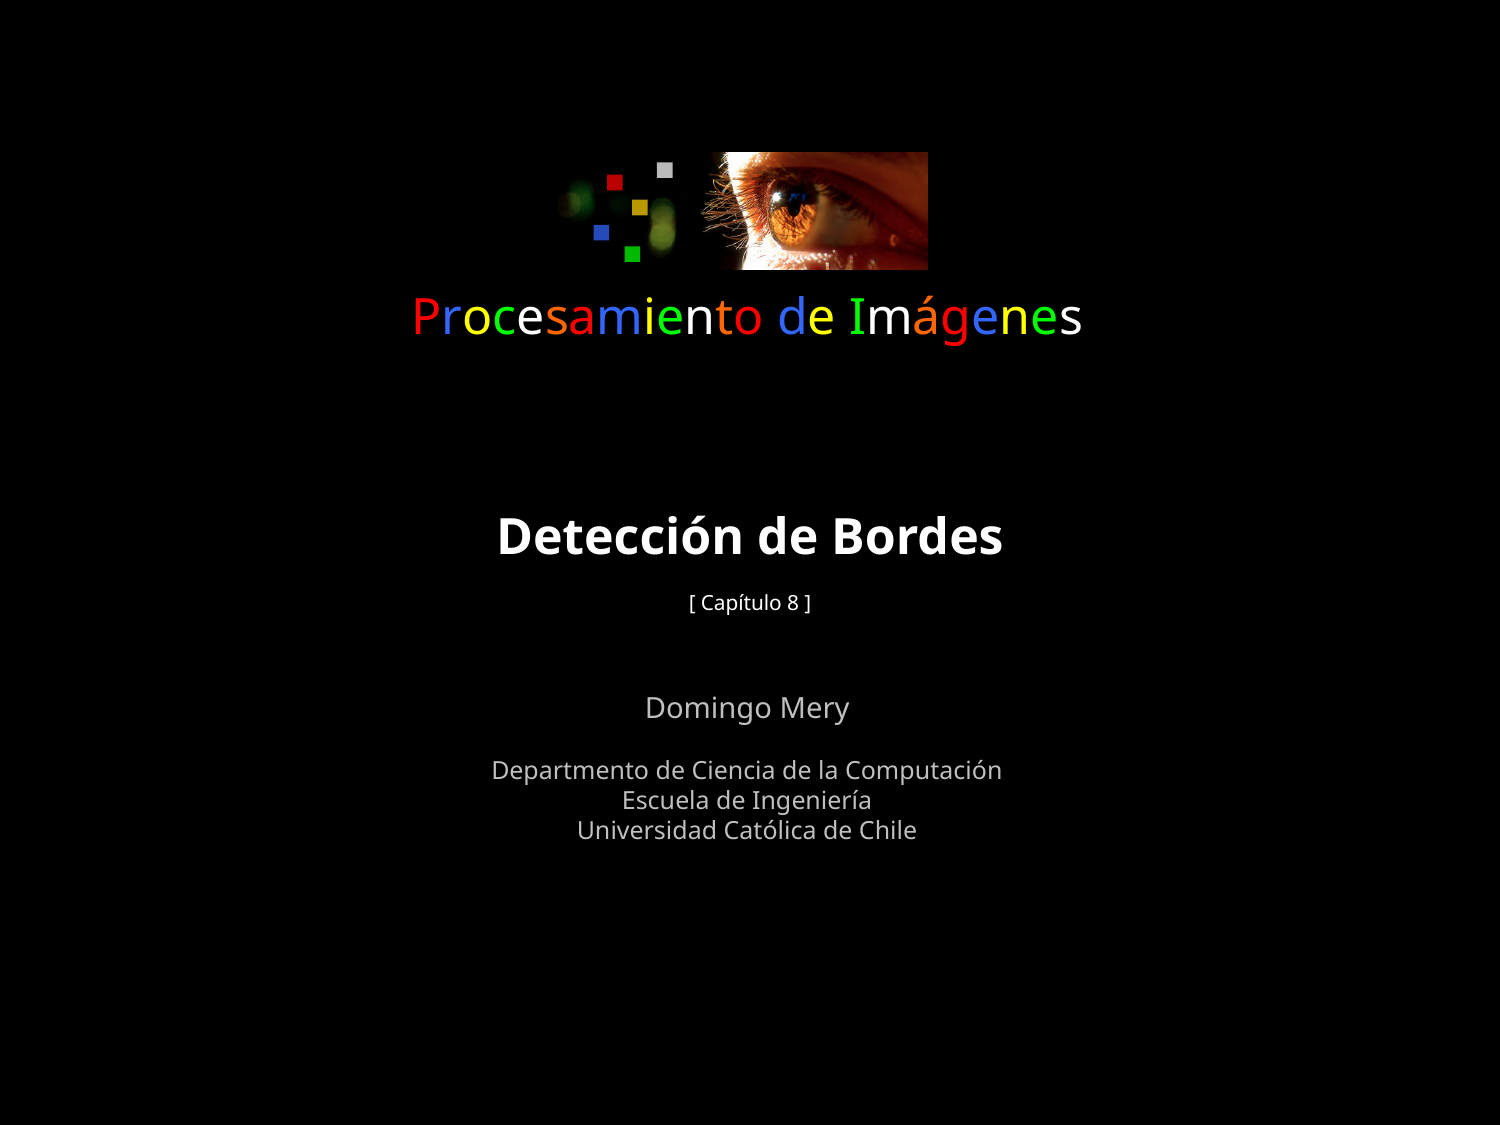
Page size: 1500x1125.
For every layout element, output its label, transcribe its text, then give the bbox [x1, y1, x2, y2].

text_box Procesamiento de Imágenes Domingo Mery Departmento de Ciencia de la Computación Escuela de Ingeniería Universidad Católica de Chile [396, 673, 1098, 852]
text_box Procesamiento de Imágenes Domingo Mery Departmento de Ciencia de la Computación Escuela de Ingeniería Universidad Católica de Chile [396, 277, 1098, 497]
text_box Detección de Bordes [ Capítulo 8 ] [0, 497, 1500, 673]
picture [557, 152, 928, 270]
